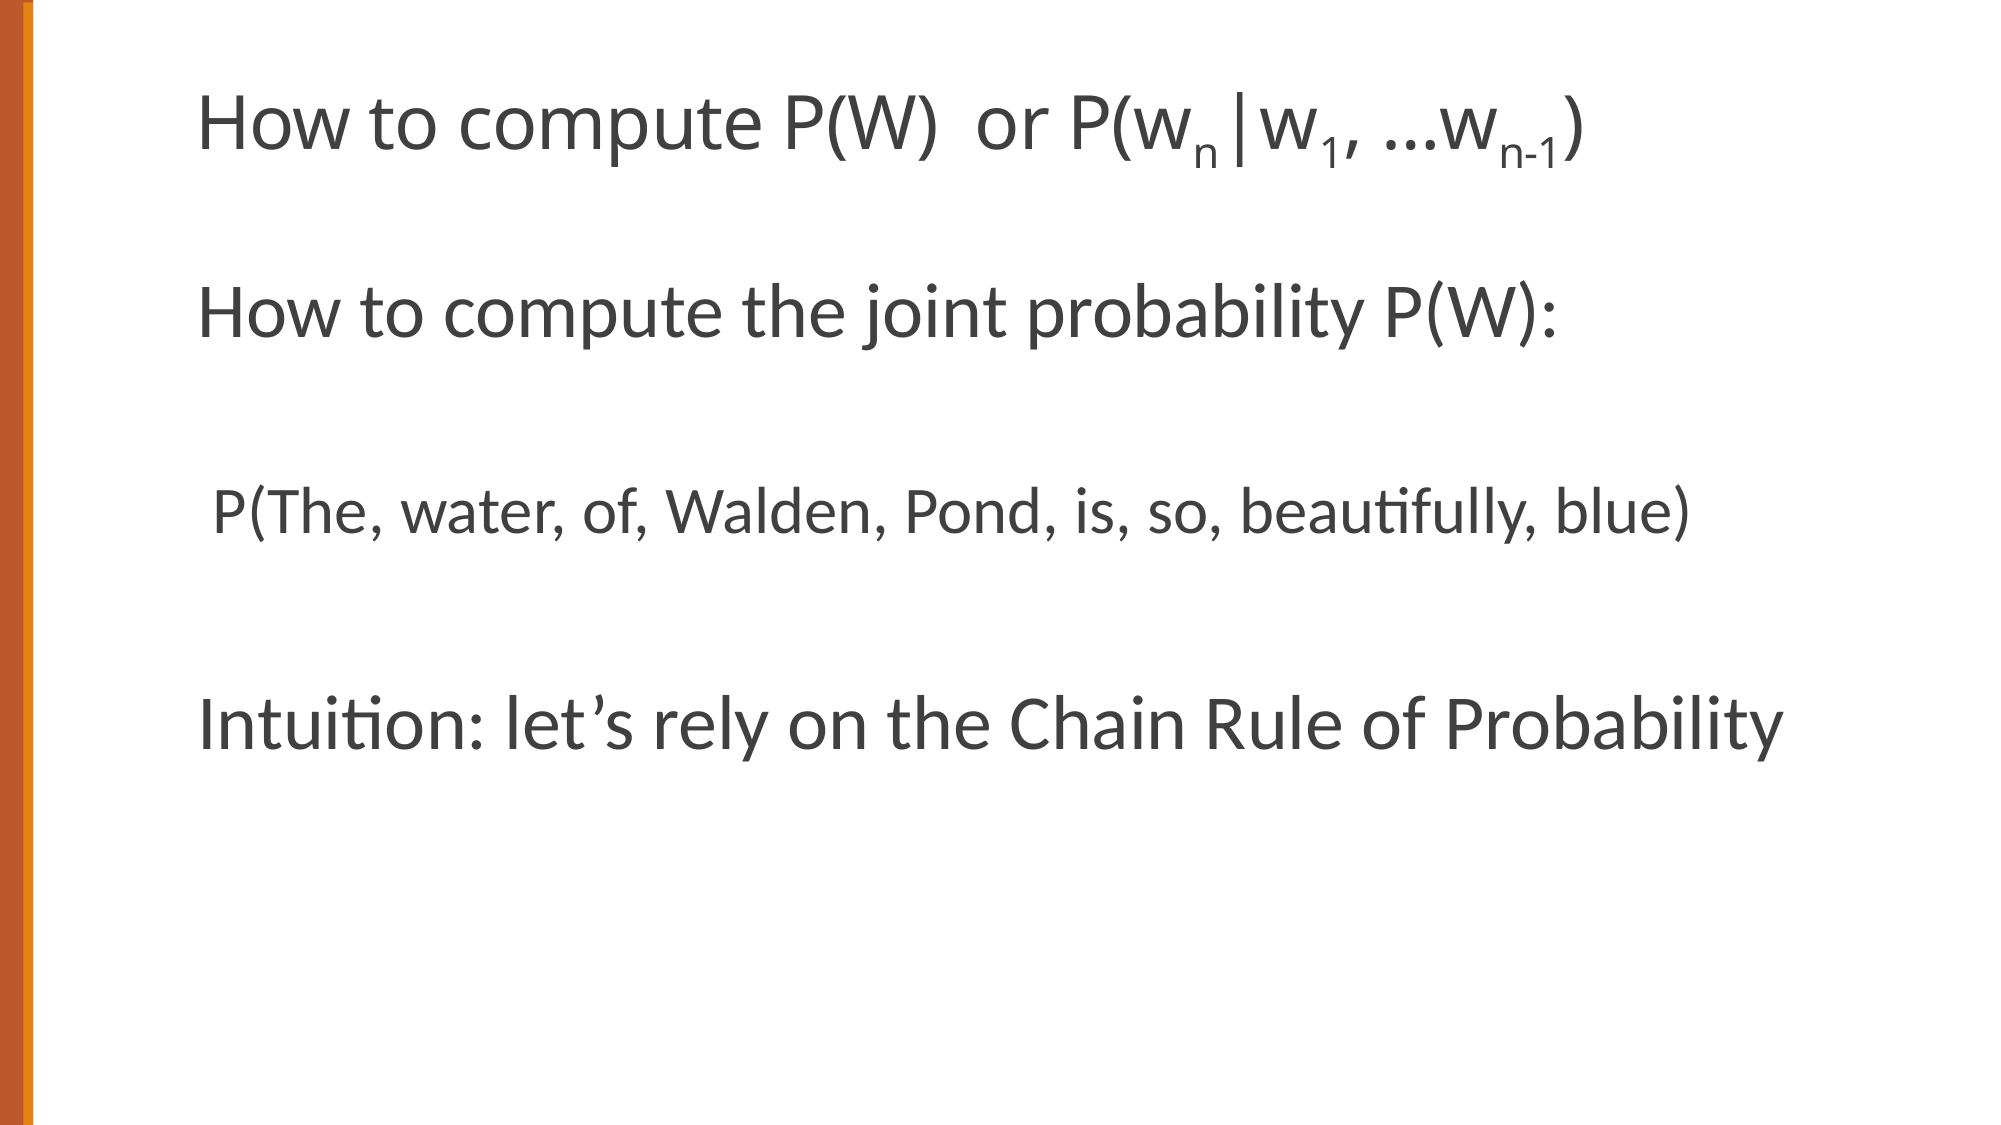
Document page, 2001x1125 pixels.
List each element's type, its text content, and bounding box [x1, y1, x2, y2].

list How to compute the joint probability P(W): P(The, water, of, Walden, Pond, is, so, beautifully, blue) Intuition: let’s rely on the Chain Rule of Probability [180, 262, 1934, 1013]
title How to compute P(W) or P(wn|w1, …wn-1) [180, 26, 1830, 175]
